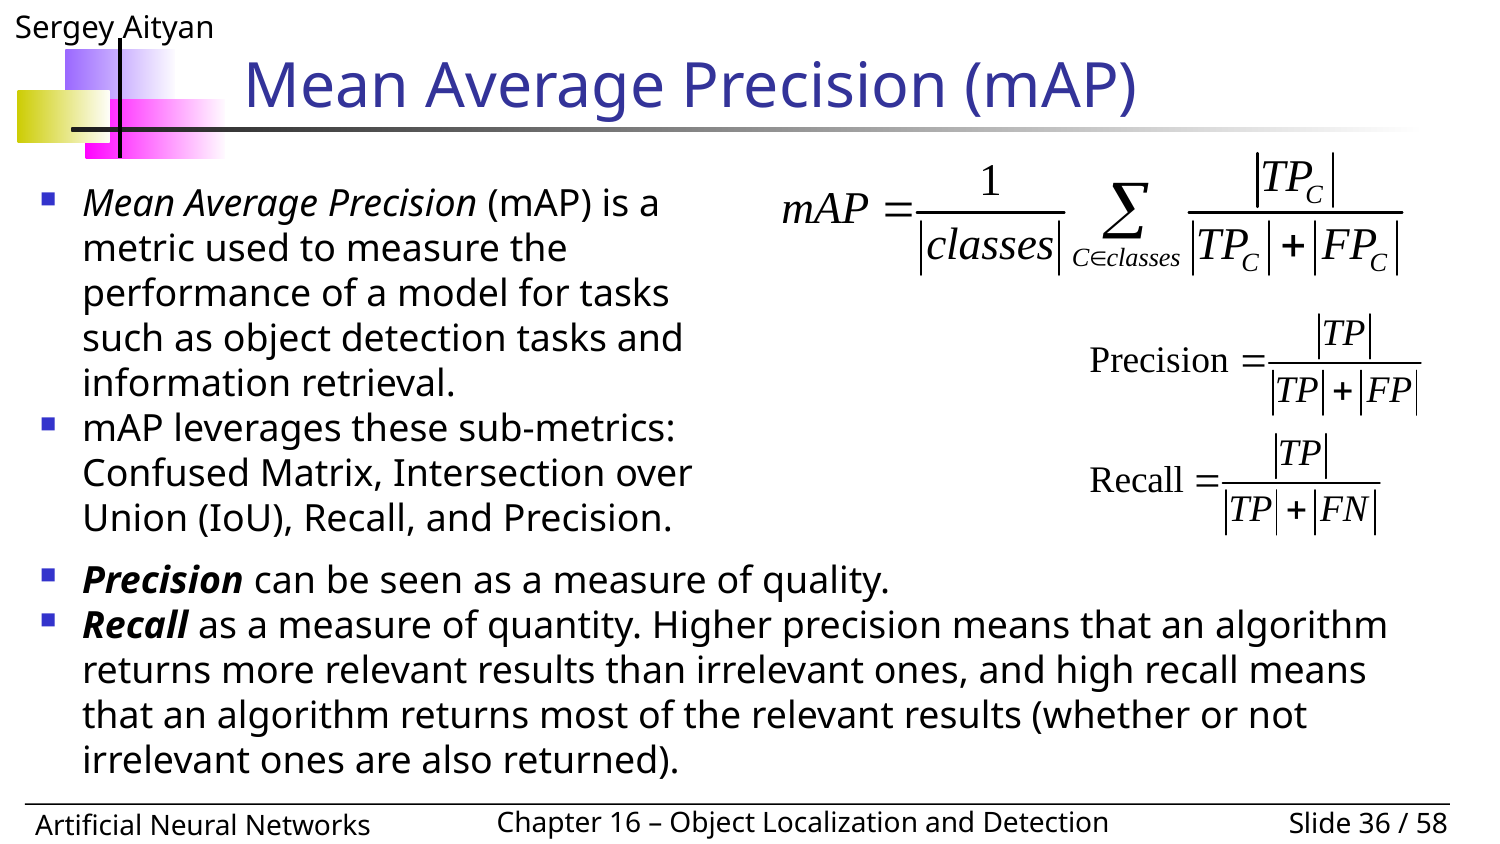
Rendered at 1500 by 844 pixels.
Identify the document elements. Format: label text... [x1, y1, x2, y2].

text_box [774, 144, 1414, 285]
title Mean Average Precision (mAP) [228, 46, 1332, 128]
list Mean Average Precision (mAP) is a metric used to measure the performance of a model for tasks such as object detection tasks and information retrieval. mAP leverages these sub-metrics: Confused Matrix, Intersection over Union (IoU), Recall, and Precision. [24, 171, 712, 440]
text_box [1083, 305, 1428, 544]
list Precision can be seen as a measure of quality. Recall as a measure of quantity. Higher precision means that an algorithm returns more relevant results than irrelevant ones, and high recall means that an algorithm returns most of the relevant results (whether or not irrelevant ones are also returned). [24, 548, 1462, 705]
